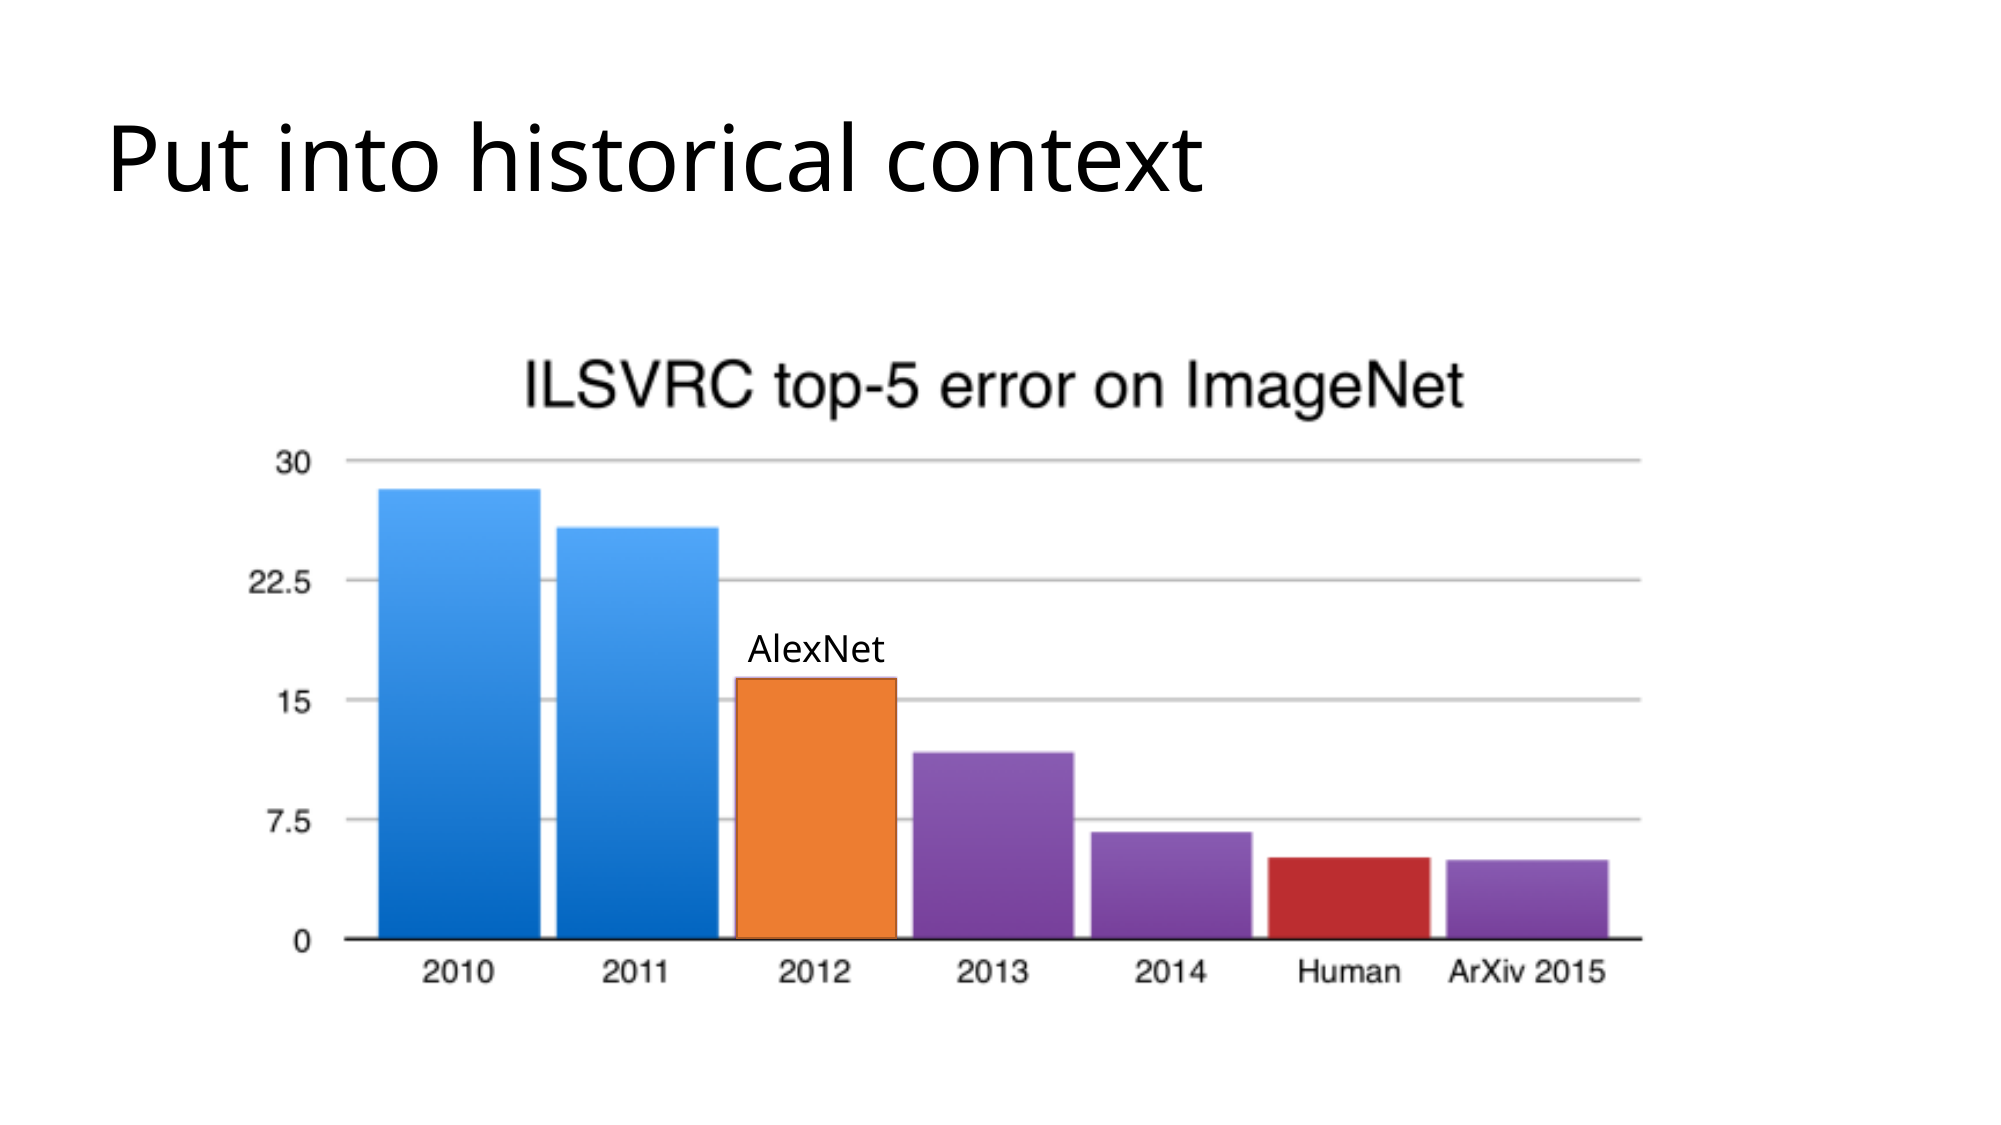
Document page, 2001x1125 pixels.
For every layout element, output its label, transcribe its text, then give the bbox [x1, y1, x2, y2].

picture [222, 332, 1666, 1011]
title Put into historical context [90, 52, 1863, 271]
